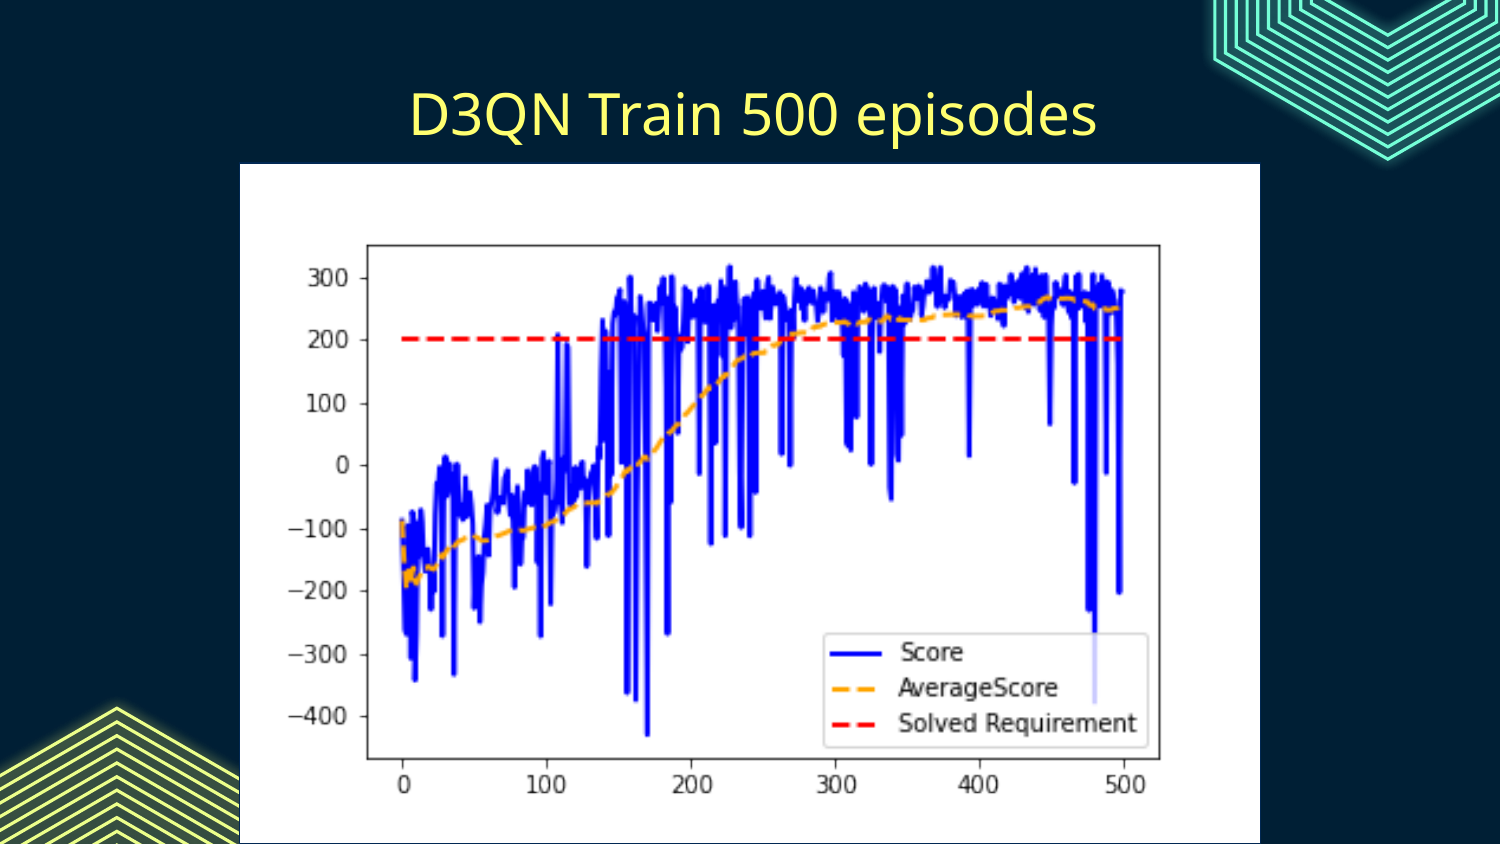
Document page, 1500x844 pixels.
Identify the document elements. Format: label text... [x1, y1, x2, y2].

picture [239, 162, 1261, 844]
title D3QN Train 500 episodes [116, 88, 1390, 137]
